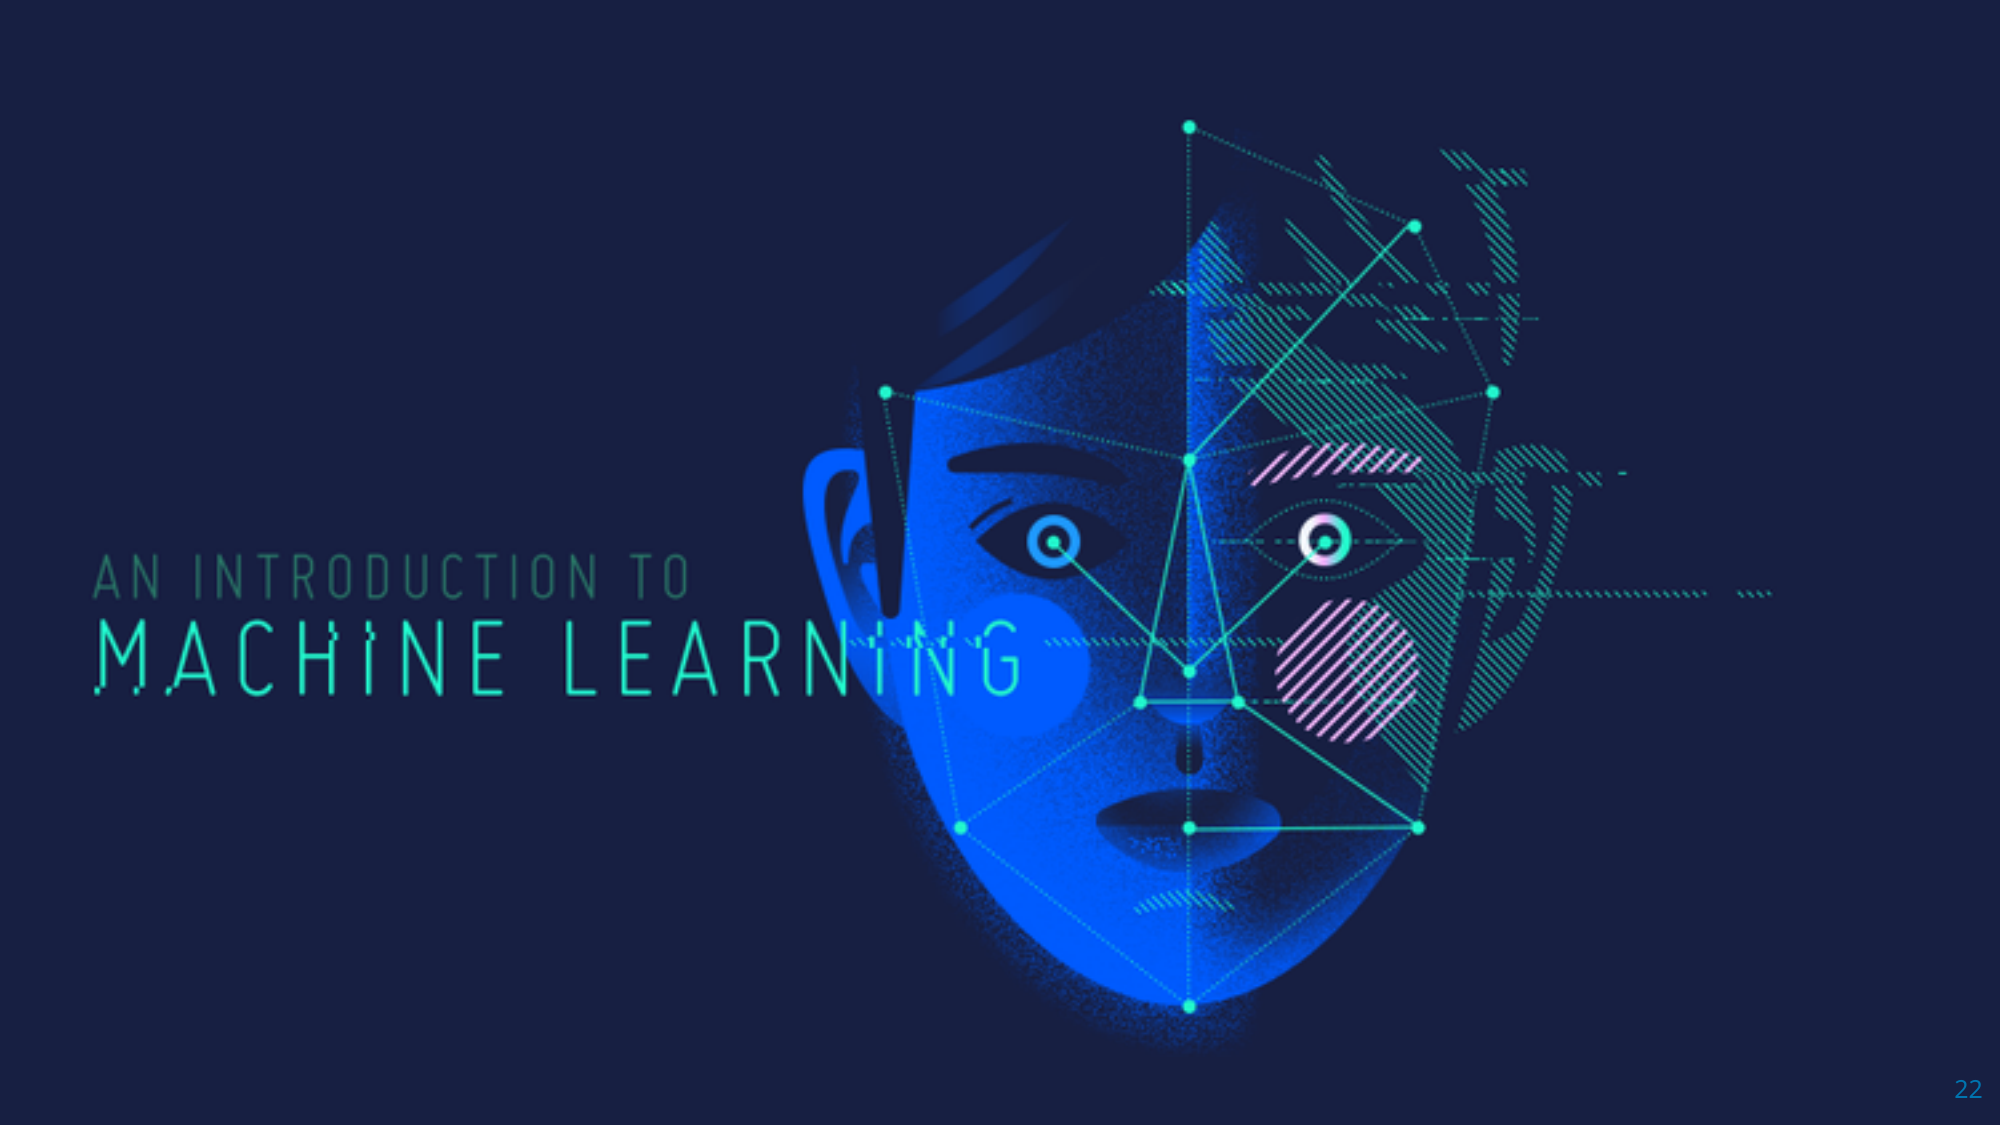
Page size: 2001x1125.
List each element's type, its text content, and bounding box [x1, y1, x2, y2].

slide_number 22 [1927, 1060, 1998, 1121]
picture [2, 57, 2000, 1057]
